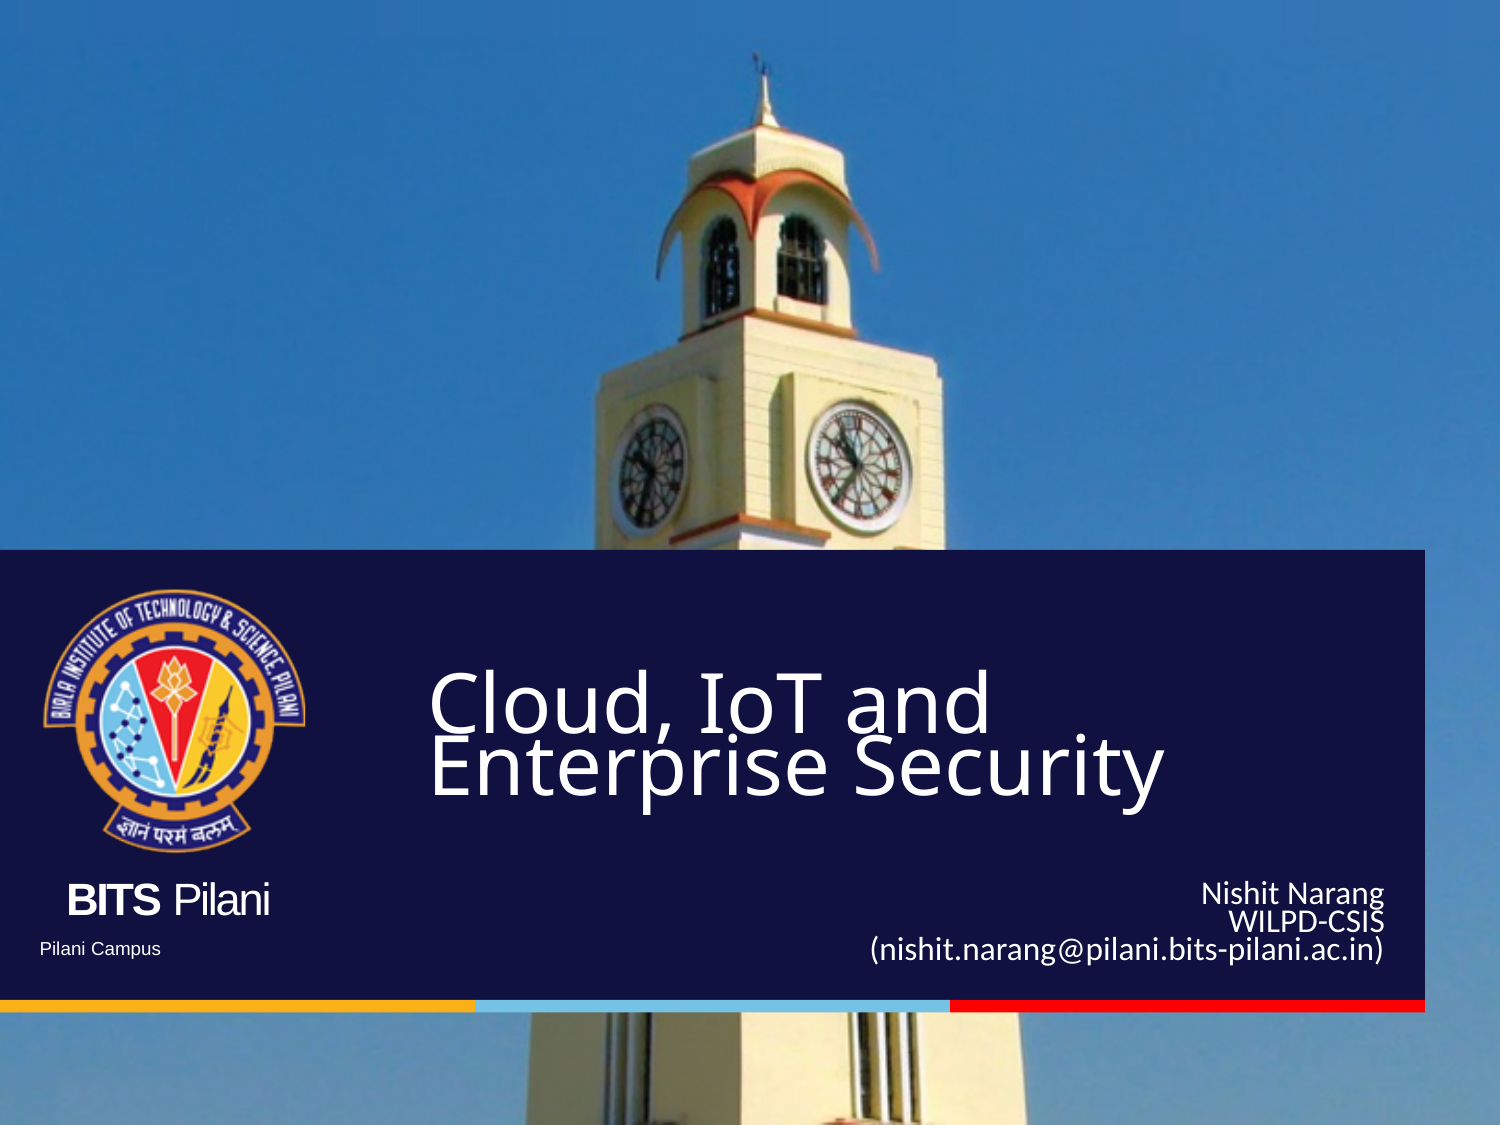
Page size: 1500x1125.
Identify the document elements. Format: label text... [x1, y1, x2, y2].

list Nishit Narang WILPD-CSIS (nishit.narang@pilani.bits-pilani.ac.in) [412, 887, 1400, 975]
title Cloud, IoT and Enterprise Security [412, 624, 1400, 875]
picture [0, 0, 1500, 1125]
